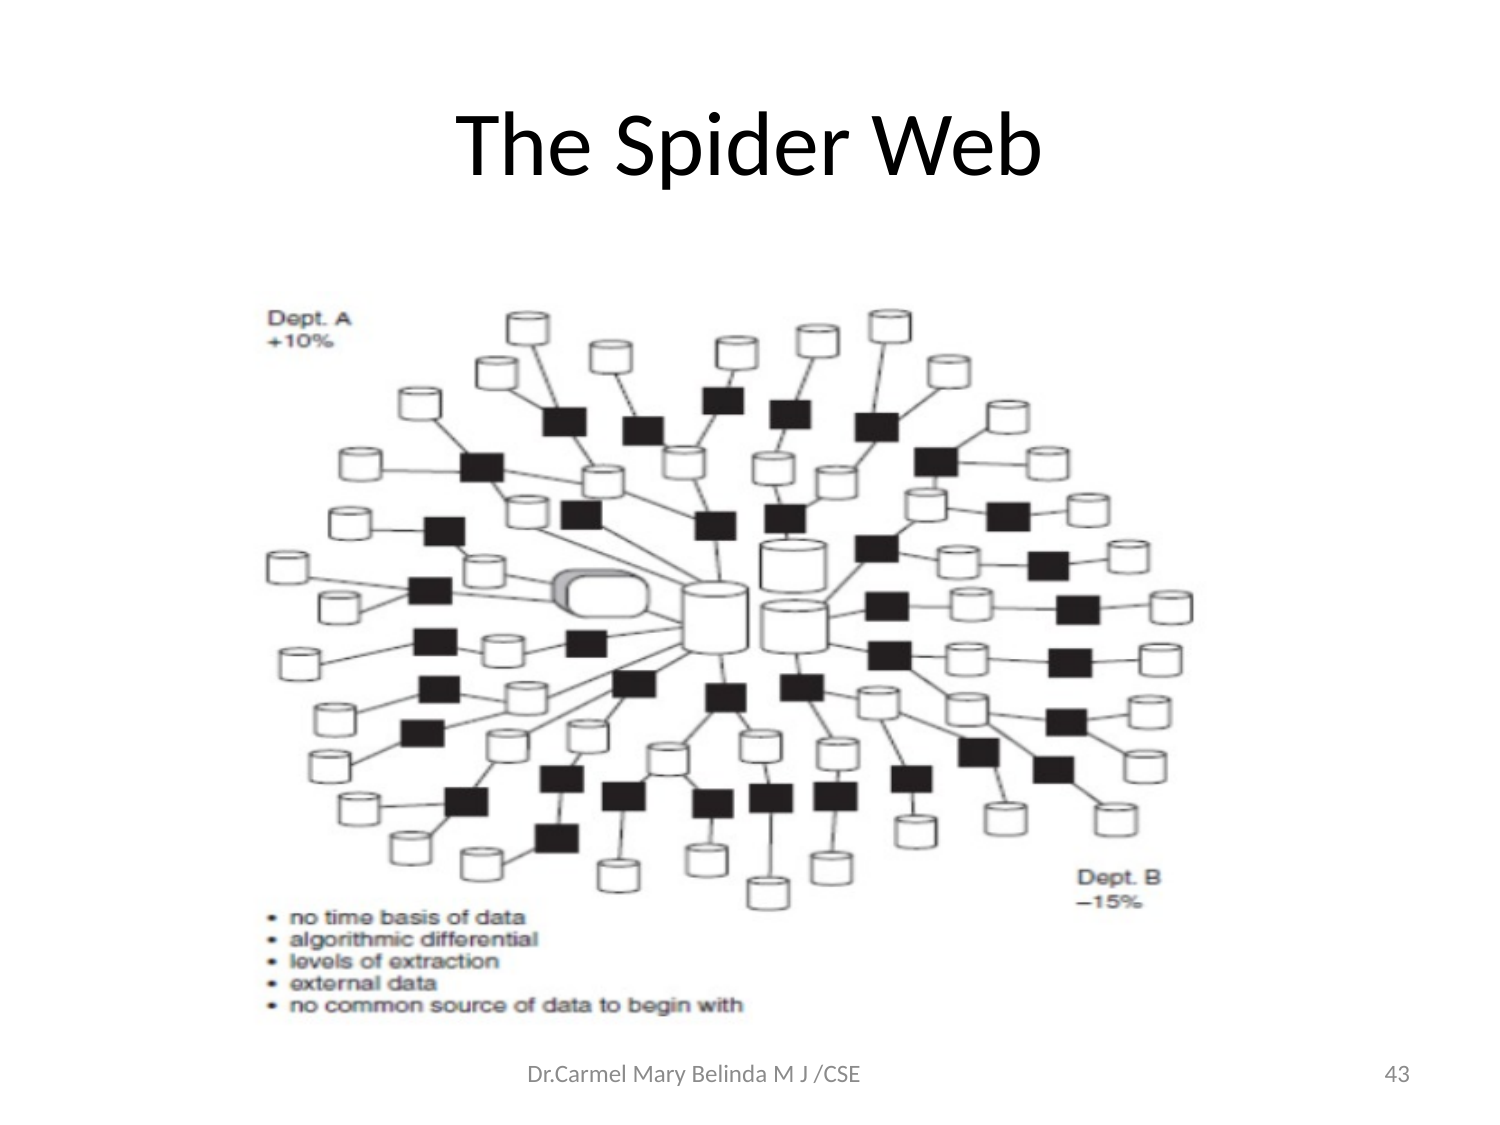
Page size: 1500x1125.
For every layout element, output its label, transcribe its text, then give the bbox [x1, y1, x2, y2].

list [199, 262, 1276, 1043]
slide_number 43 [1074, 1042, 1425, 1103]
title The Spider Web [75, 45, 1425, 233]
footer Dr.Carmel Mary Belinda M J /CSE [512, 1052, 988, 1103]
